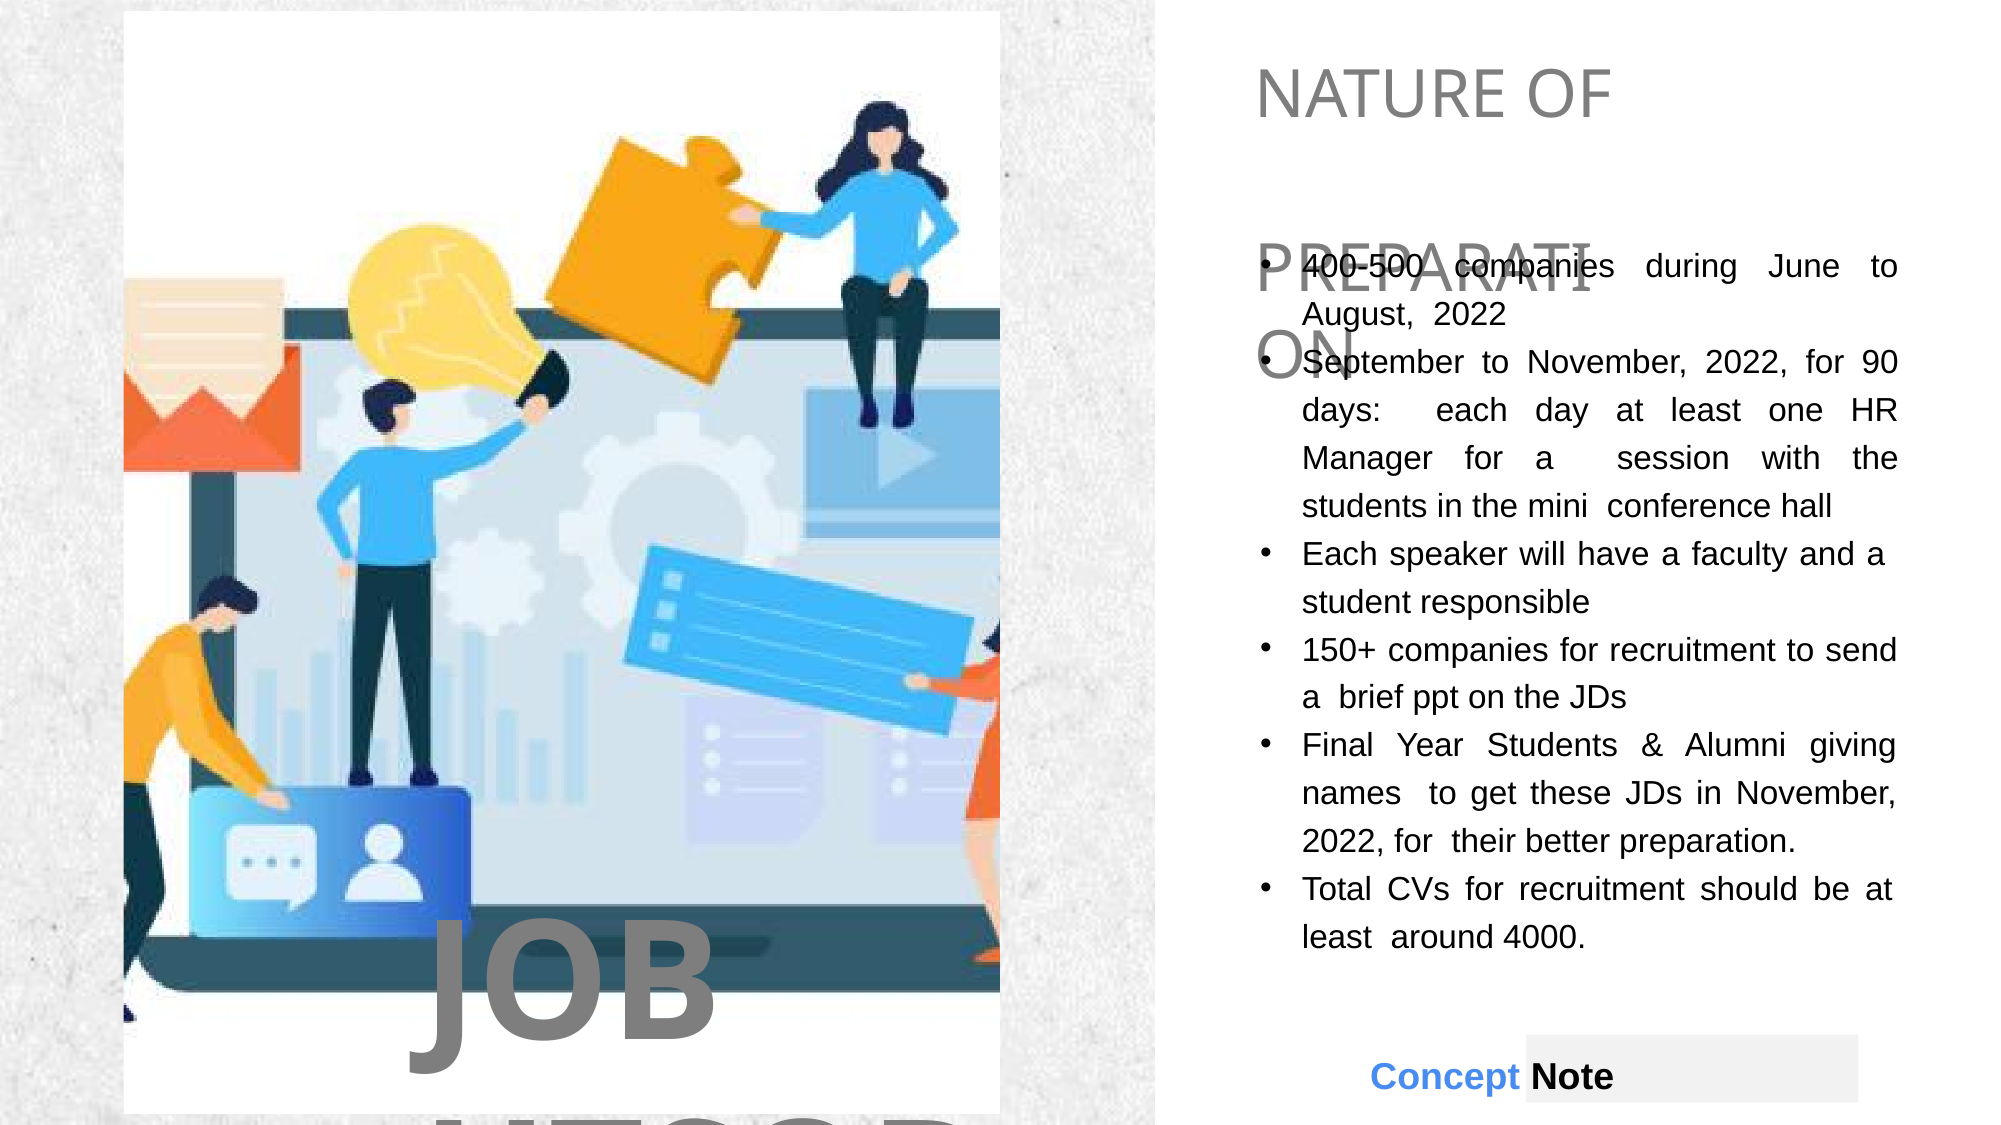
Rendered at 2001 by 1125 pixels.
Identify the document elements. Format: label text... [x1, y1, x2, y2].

slide_number Concept Note [1368, 1051, 1801, 1125]
picture [0, 0, 1155, 1125]
text_box JOB UTSOB [420, 870, 1129, 1125]
text_box 400-500 companies during June to August, 2022 September to November, 2022, for 90 days: each day at least one HR Manager for a session with the students in the mini conference hall Each speaker will have a faculty and a student responsible 150+ companies for recruitment to send a brief ppt on the JDs Final Year Students & Alumni giving names to get these JDs in November, 2022, for their better preparation. Total CVs for recruitment should be at least around 4000. [1257, 234, 1901, 955]
text_box [123, 11, 1000, 1114]
title NATURE OF PREPARATION [1253, 32, 1618, 393]
text_box [1526, 1034, 1859, 1103]
text_box [1155, 0, 2000, 1125]
